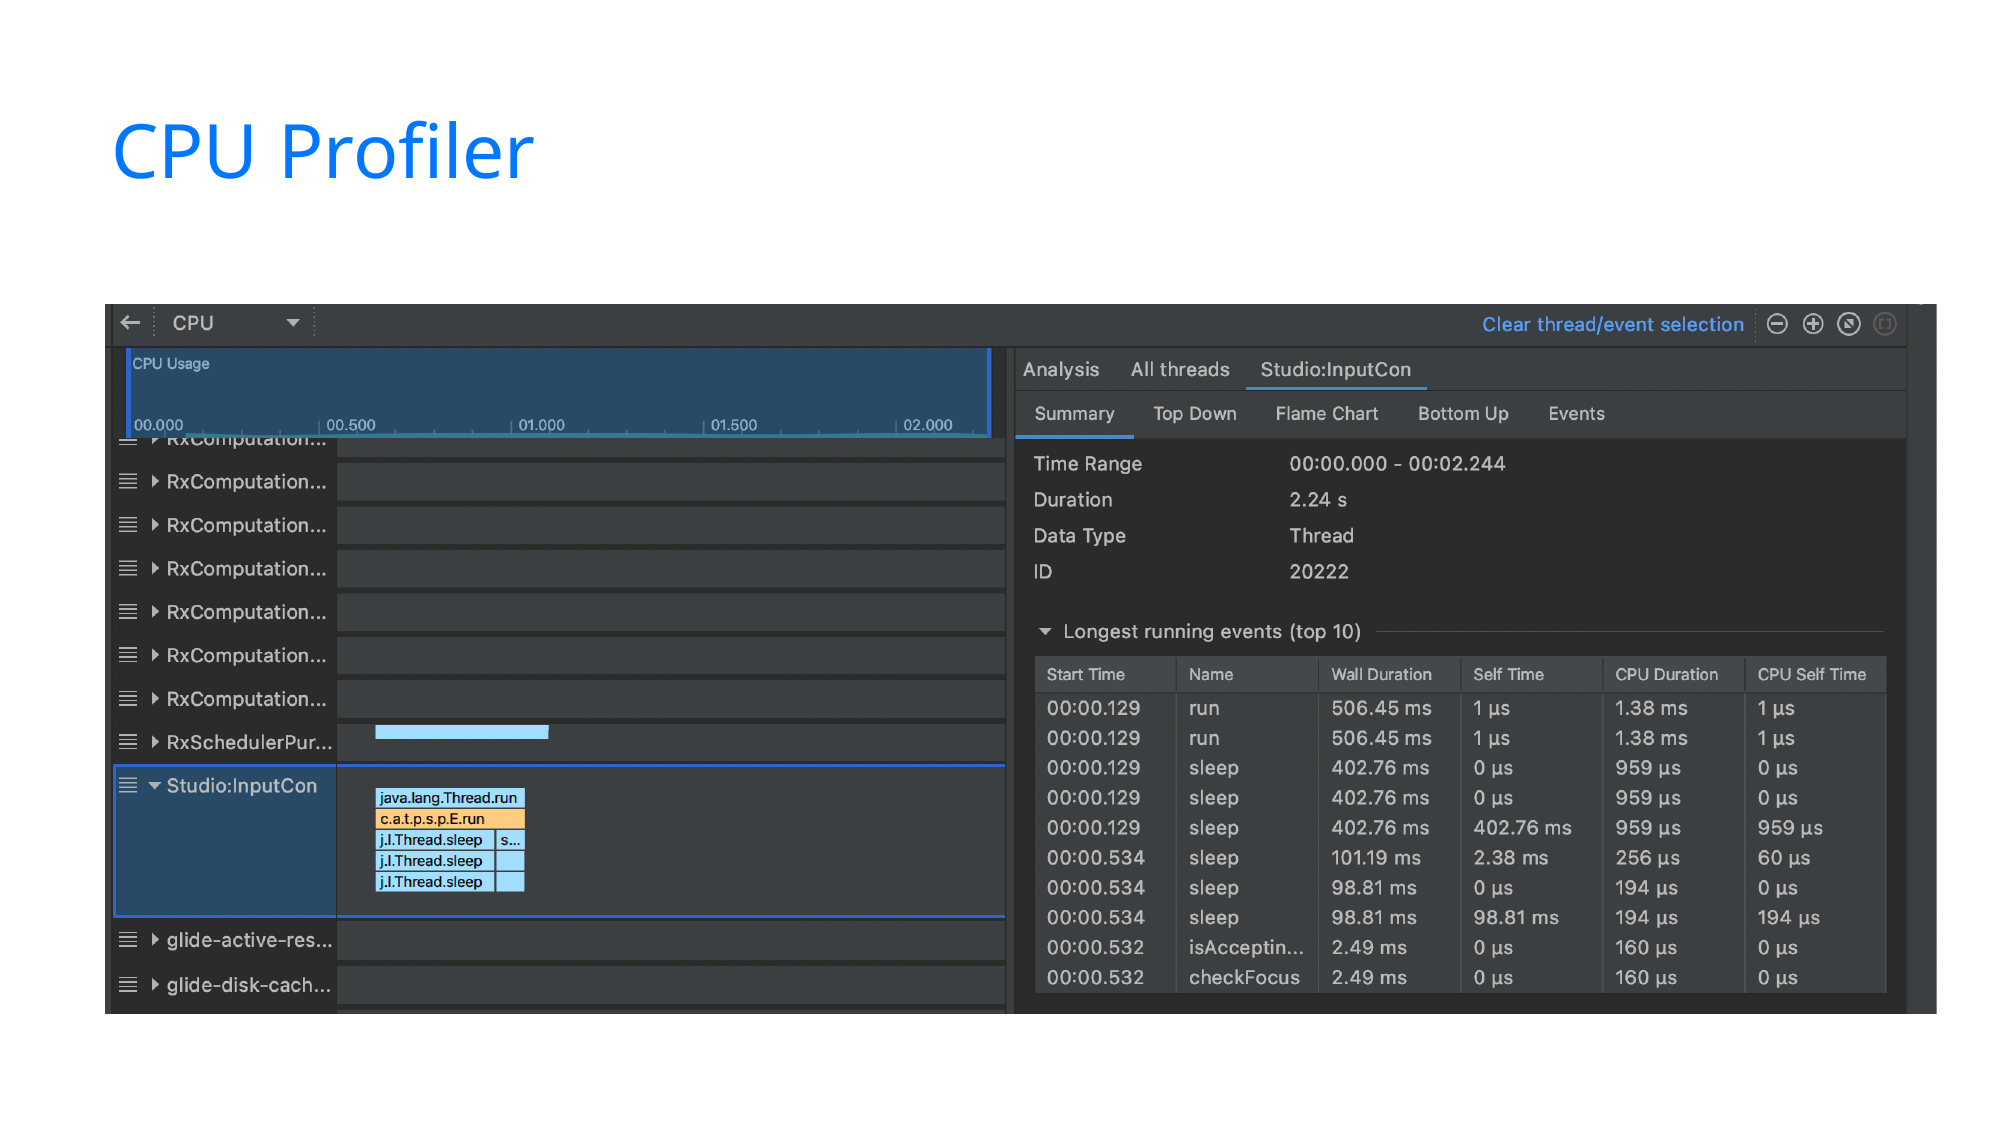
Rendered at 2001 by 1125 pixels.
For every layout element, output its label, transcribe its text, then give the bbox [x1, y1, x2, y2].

title CPU Profiler [111, 113, 1892, 220]
picture [104, 304, 1937, 1014]
